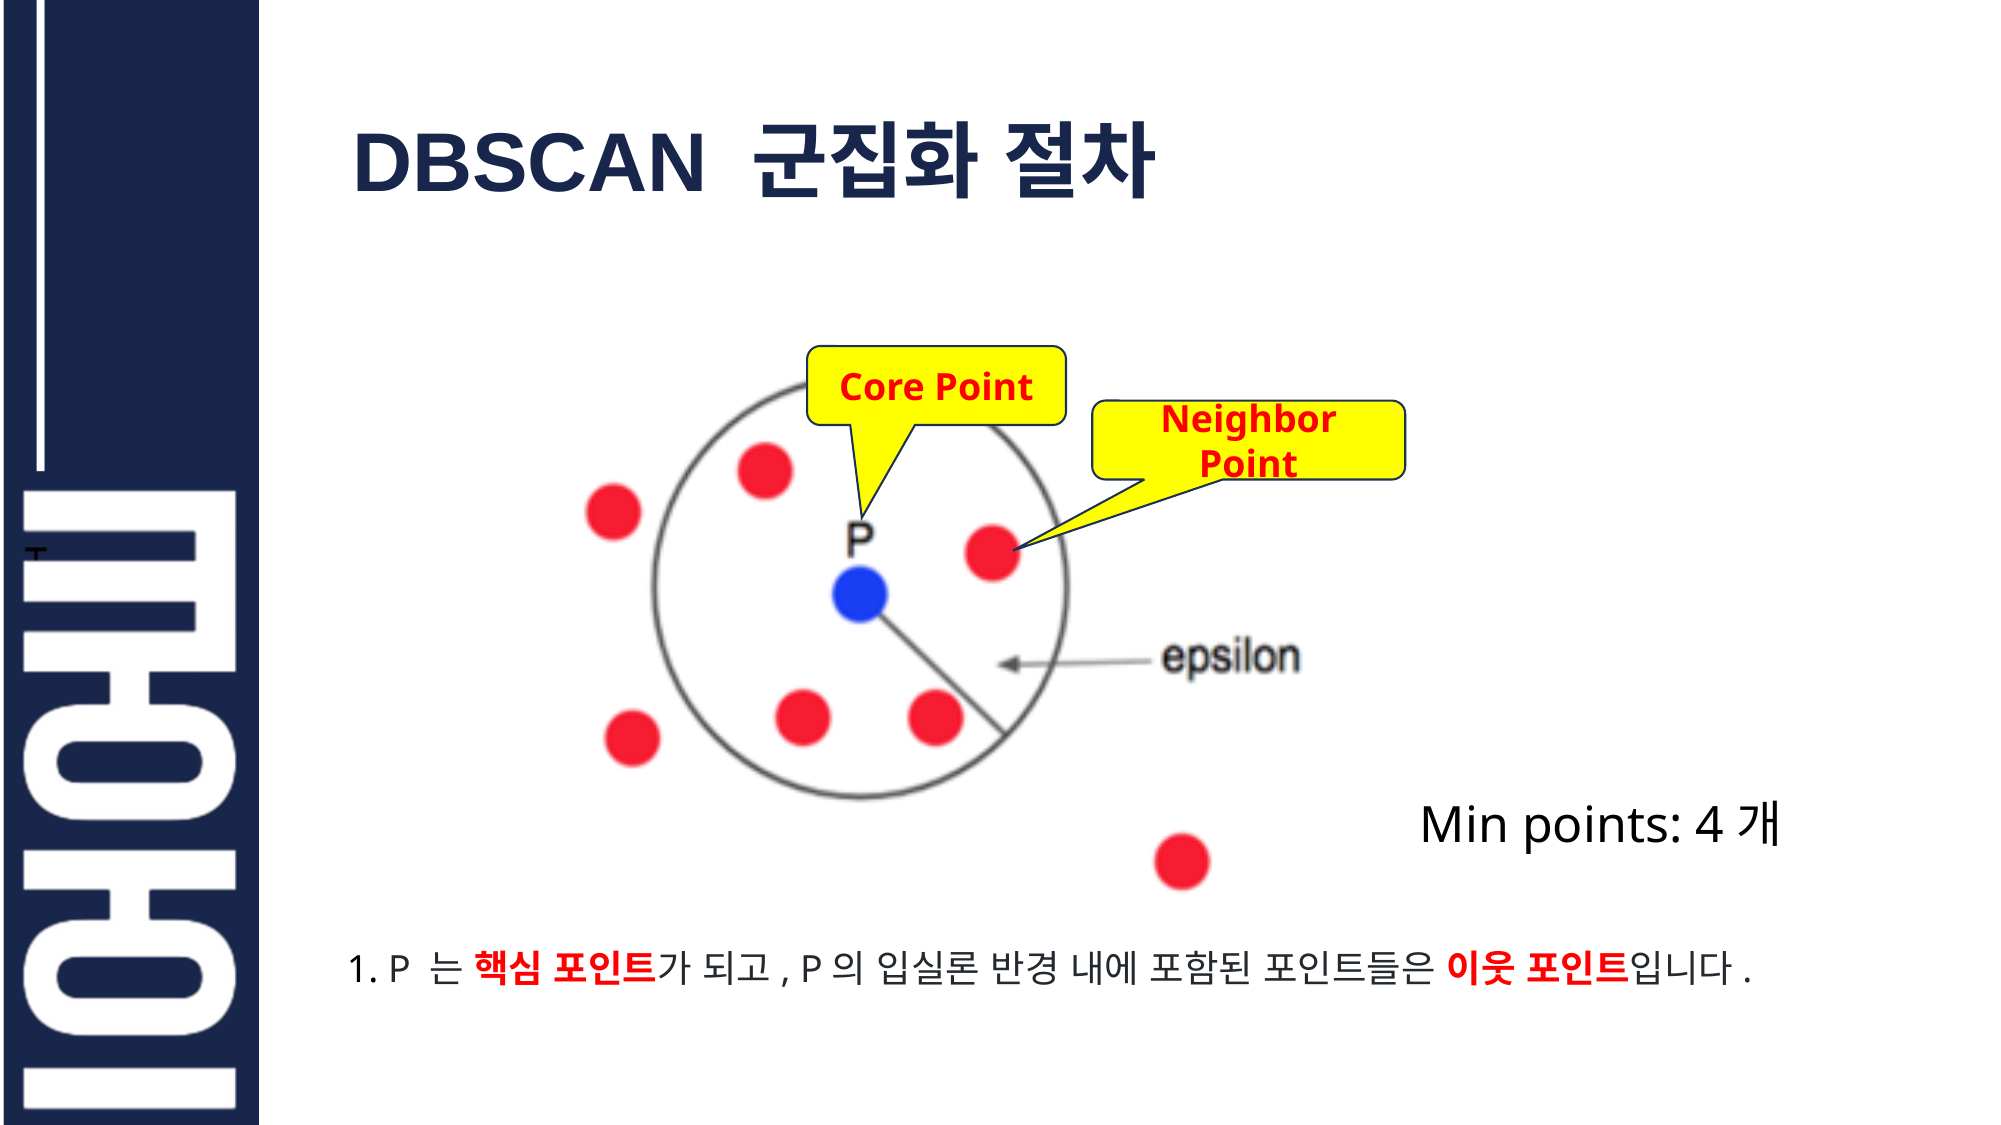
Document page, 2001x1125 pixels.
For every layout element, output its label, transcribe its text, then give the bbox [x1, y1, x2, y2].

text_box DBSCAN 군집화 절차 [332, 73, 1800, 229]
text_box Min points: 4개 [1405, 785, 1952, 861]
text_box Neighbor Point [1372, 399, 1407, 481]
picture [0, 0, 259, 1125]
picture [426, 346, 1372, 938]
text_box 1. P 는 핵심 포인트가 되고, P의 입실론 반경 내에 포함된 포인트들은 이웃 포인트입니다. [332, 937, 1913, 998]
